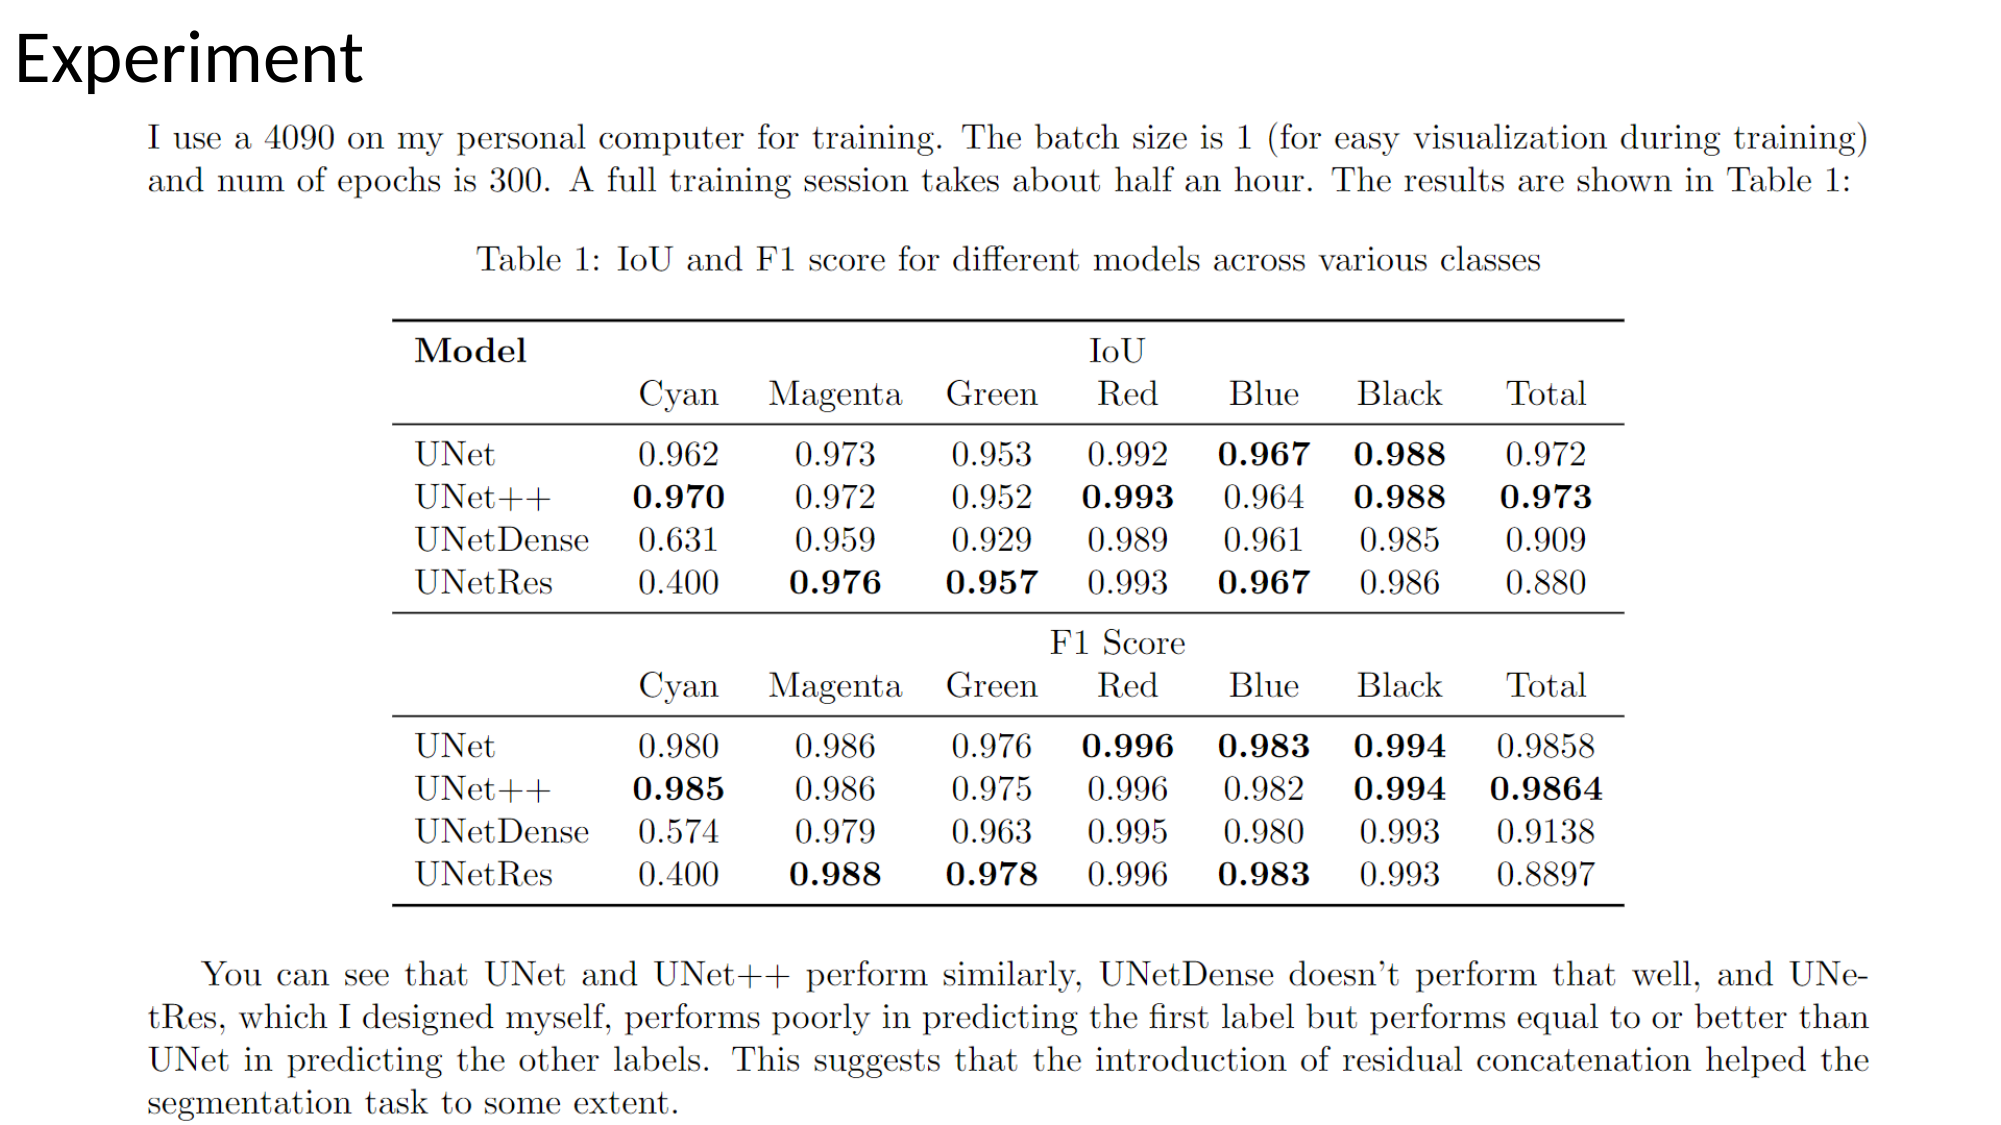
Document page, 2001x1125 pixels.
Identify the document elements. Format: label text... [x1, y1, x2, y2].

text_box Experiment [0, 0, 1036, 105]
picture [123, 110, 1877, 1125]
